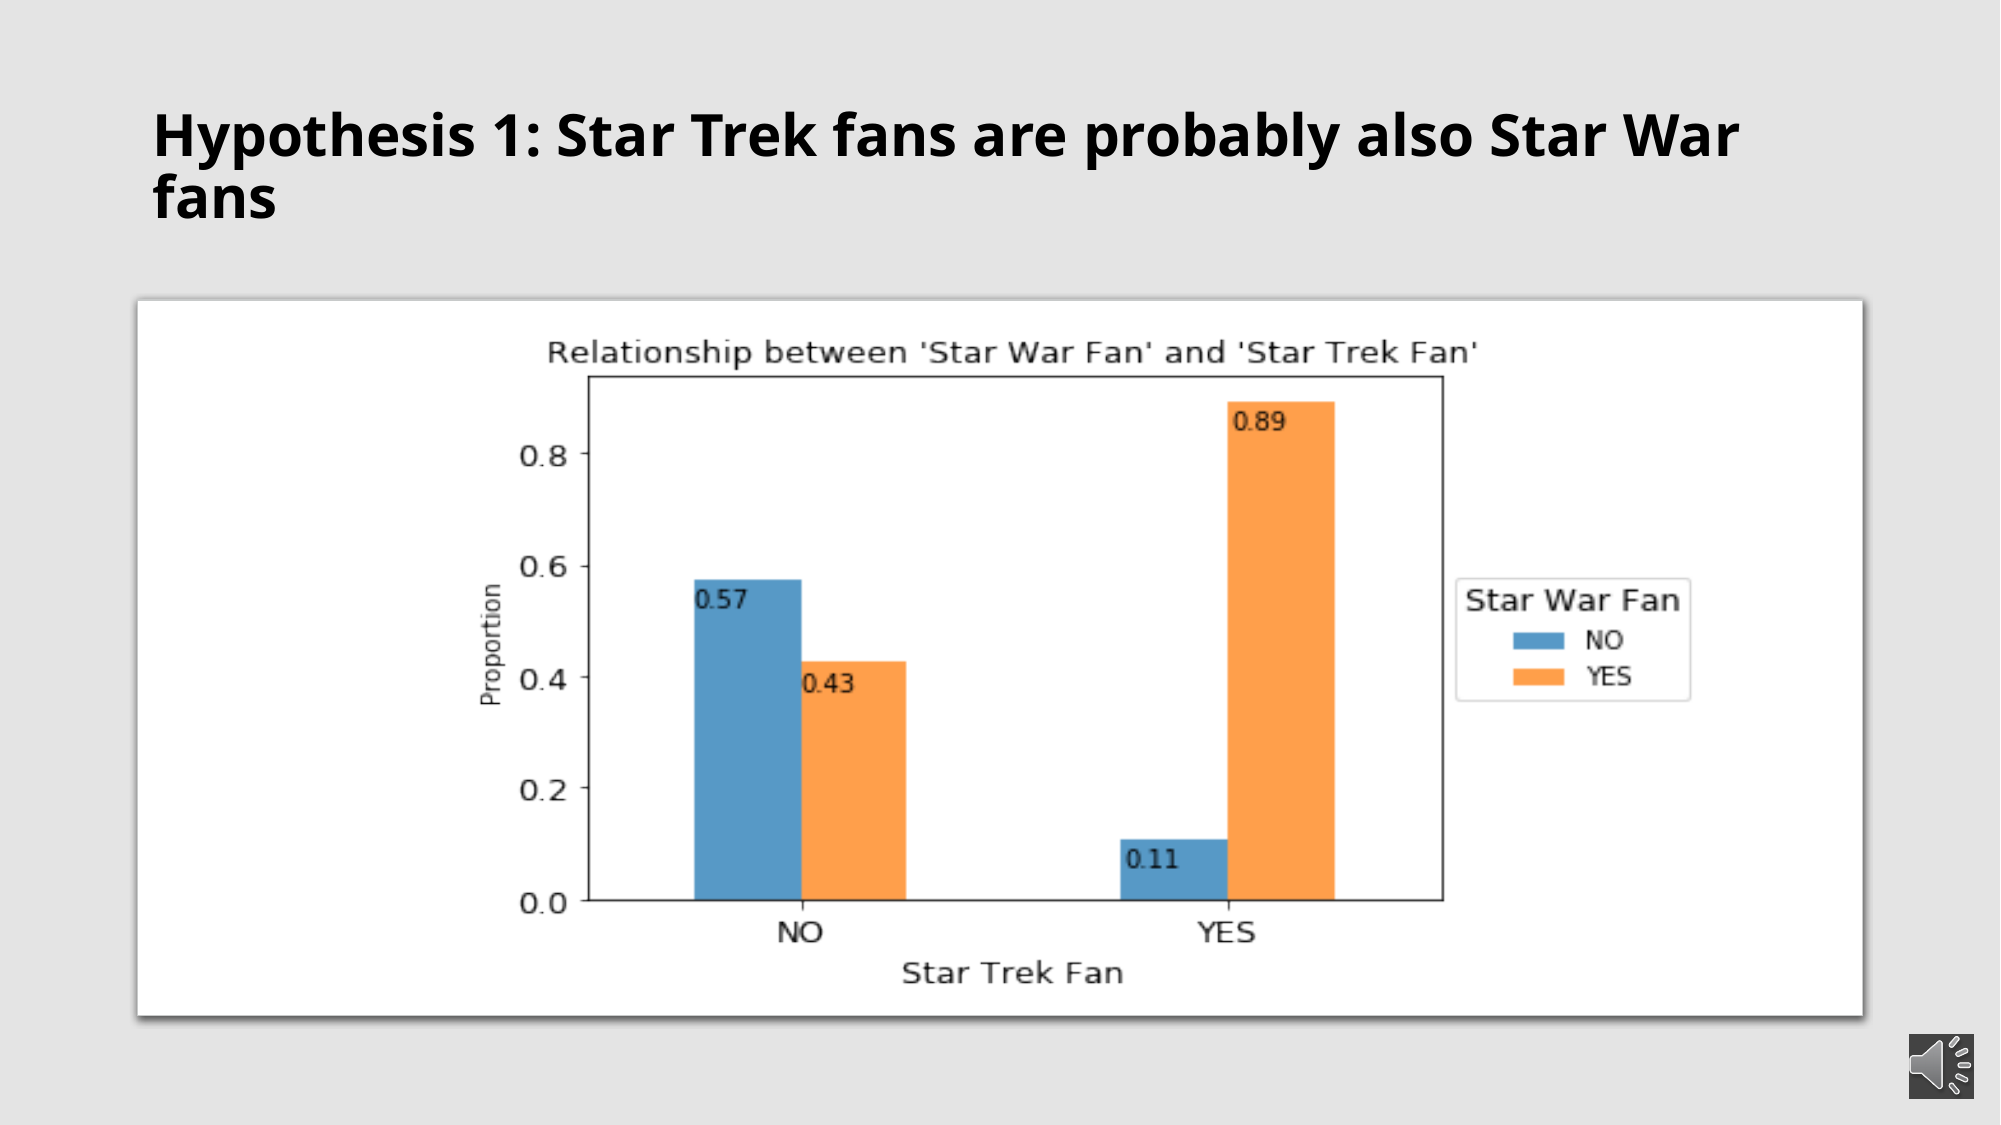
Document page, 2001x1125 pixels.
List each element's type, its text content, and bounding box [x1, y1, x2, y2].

text_box [136, 299, 1863, 1017]
text_box Hypothesis 1: Star Trek fans are probably also Star War fans [137, 59, 1863, 278]
picture [1908, 1033, 1975, 1100]
text_box [0, 0, 2000, 1125]
picture [463, 323, 1708, 1006]
